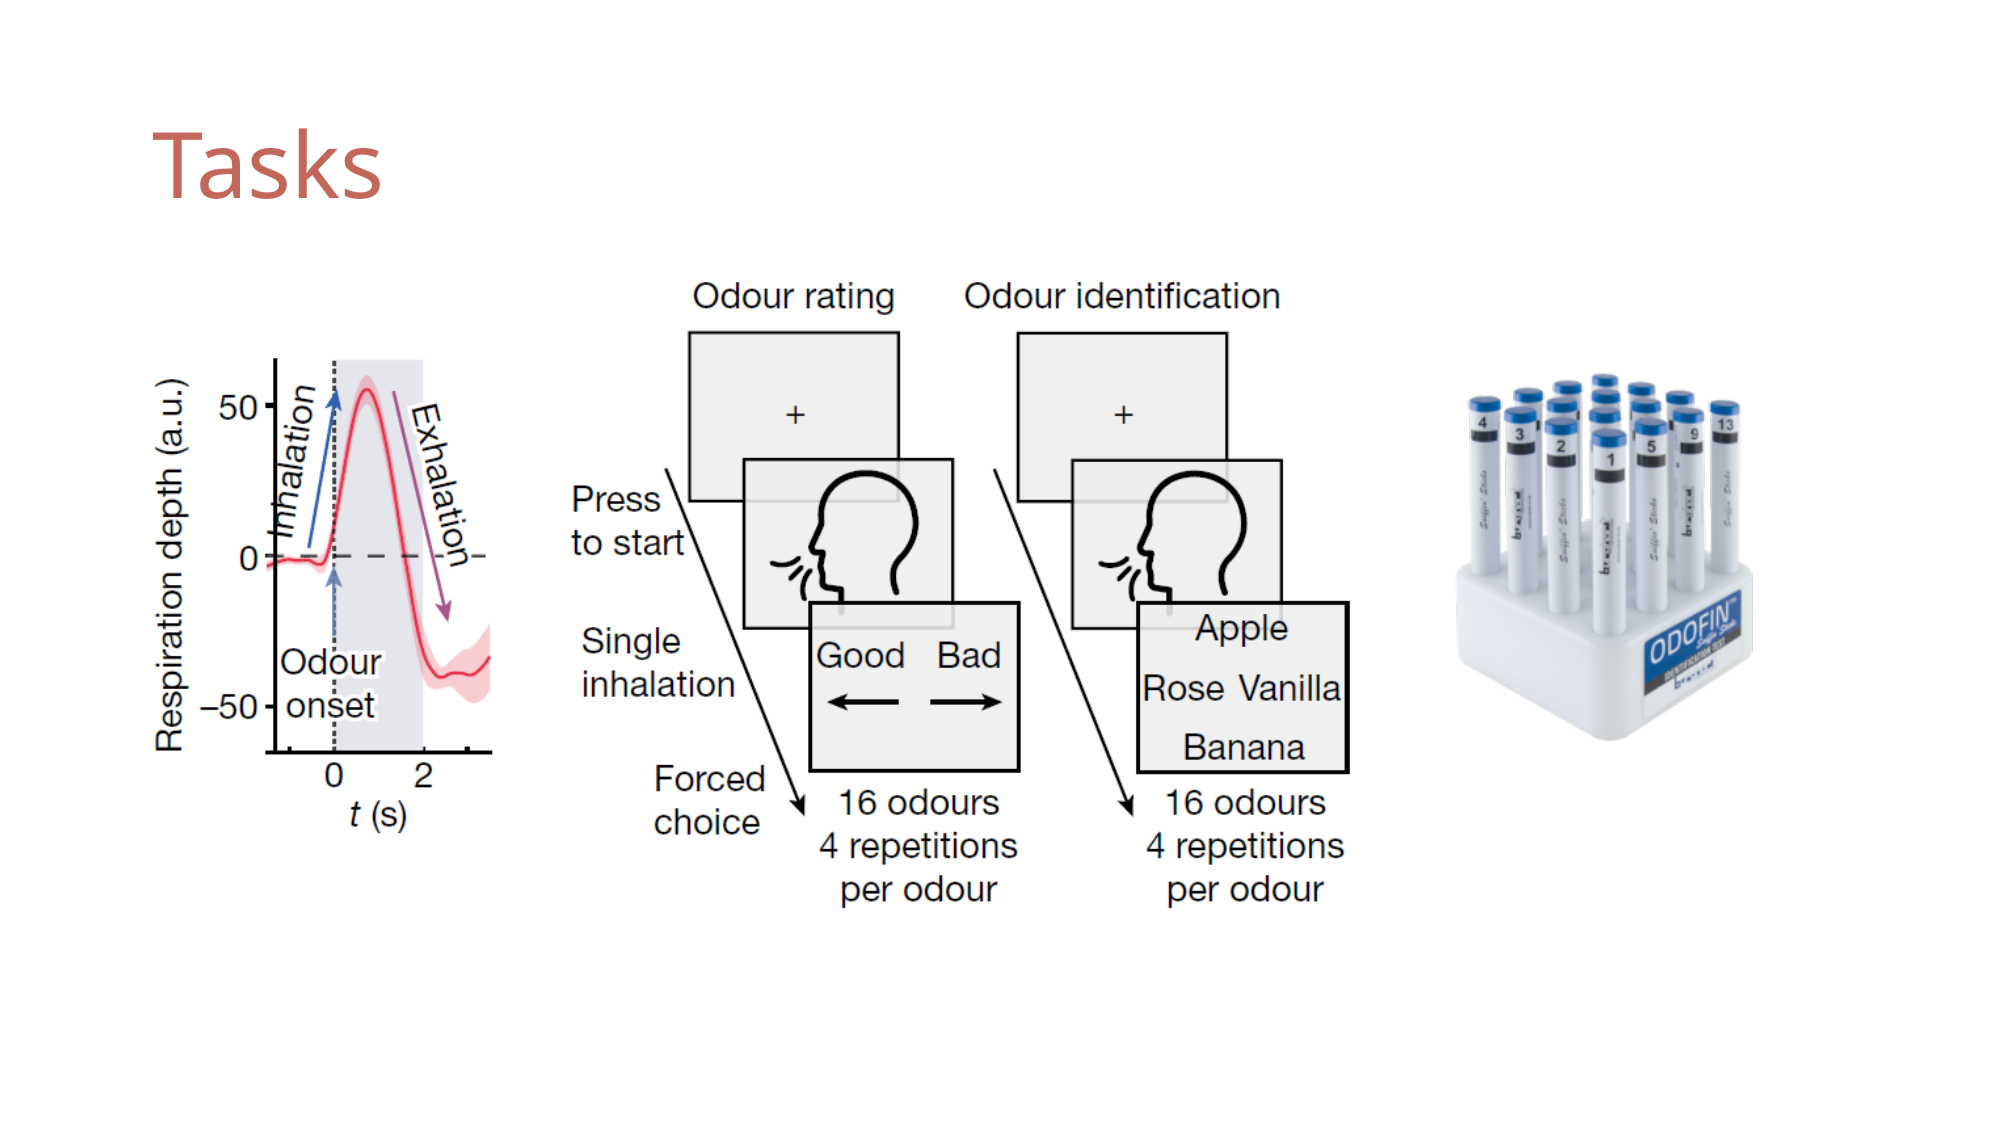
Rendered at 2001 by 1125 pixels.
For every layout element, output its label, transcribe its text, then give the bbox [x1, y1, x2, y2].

picture [1429, 343, 1779, 781]
title Tasks [137, 59, 1863, 278]
picture [136, 276, 1393, 917]
